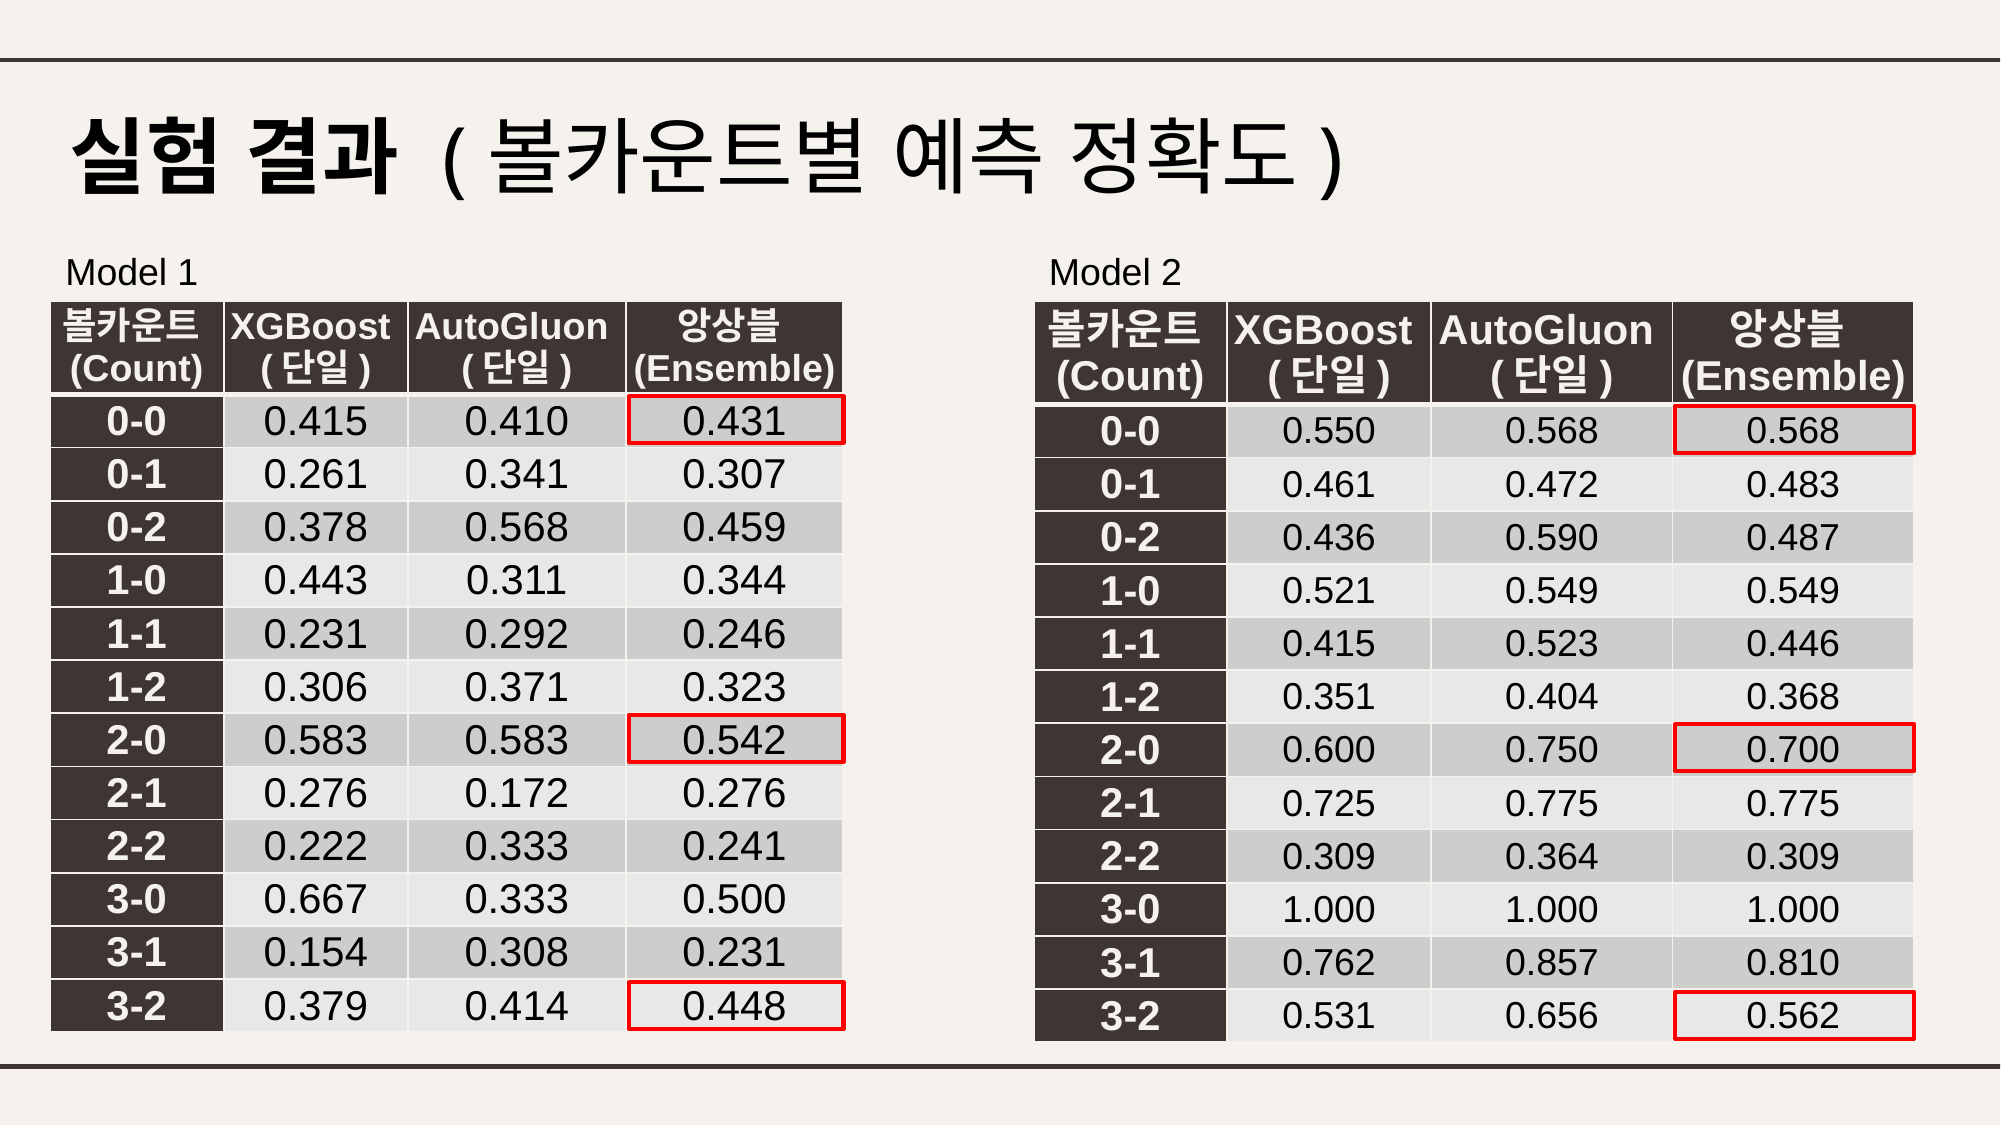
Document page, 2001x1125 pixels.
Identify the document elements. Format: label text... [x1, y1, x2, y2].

table_header AutoGluon (단일) [409, 302, 625, 392]
table_cell 0-2 [51, 502, 223, 553]
table_cell 0.333 [409, 820, 625, 872]
table_cell 0.404 [1432, 671, 1672, 722]
table_cell 0.378 [225, 502, 407, 553]
table_cell 3-0 [51, 874, 223, 925]
table_cell 2-2 [51, 820, 223, 872]
table_cell 0.461 [1228, 458, 1430, 510]
text_box [627, 394, 846, 445]
table_cell 0.309 [1673, 830, 1913, 882]
table_cell 1.000 [1228, 884, 1430, 935]
table_cell 0.436 [1228, 512, 1430, 563]
table_cell 0.775 [1432, 777, 1672, 829]
table_cell 0.583 [409, 714, 625, 766]
table_cell 2-1 [51, 767, 223, 819]
table_cell 0.222 [225, 820, 407, 872]
table_cell 0.241 [627, 820, 842, 872]
table_header 볼카운트 (Count) [1035, 302, 1226, 402]
table_cell 2-0 [1035, 724, 1226, 776]
table_header 앙상블 (Ensemble) [627, 302, 842, 392]
table_cell 1.000 [1432, 884, 1672, 935]
table_cell 0-1 [51, 448, 223, 500]
table_cell 0.308 [409, 927, 625, 978]
table_cell 0.531 [1228, 990, 1430, 1041]
text_box [627, 713, 846, 764]
table_cell 0.568 [1432, 407, 1672, 457]
table_cell 1-2 [1035, 671, 1226, 722]
table_header XGBoost (단일) [225, 302, 407, 392]
table_cell 3-1 [1035, 937, 1226, 988]
table_cell 0.415 [225, 397, 407, 447]
text_box Model 2 [1034, 240, 2000, 301]
table_header XGBoost (단일) [1228, 302, 1430, 402]
table_cell 0.344 [627, 555, 842, 606]
table_cell 0.583 [225, 714, 407, 766]
text_box [627, 980, 846, 1031]
table_cell 0.487 [1673, 512, 1913, 563]
table_cell 0.523 [1432, 618, 1672, 669]
table_cell 3-1 [51, 927, 223, 978]
table_cell 0.459 [627, 502, 842, 553]
table_cell 0.446 [1673, 618, 1913, 669]
title 실험 결과 (볼카운트별 예측 정확도) [49, 83, 1738, 210]
table_cell 0.364 [1432, 830, 1672, 882]
table_cell 0.311 [409, 555, 625, 606]
table_cell 0.414 [409, 980, 625, 1031]
table_cell 0.725 [1228, 777, 1430, 829]
table_cell 0.590 [1432, 512, 1672, 563]
table_cell 3-0 [1035, 884, 1226, 935]
table_cell 0.307 [627, 448, 842, 500]
table_cell 0.410 [409, 397, 625, 447]
table_cell 0.550 [1228, 407, 1430, 457]
table_header AutoGluon (단일) [1432, 302, 1672, 402]
table_cell 0.750 [1432, 724, 1672, 776]
table_cell 0-1 [1035, 458, 1226, 510]
table_cell 0.810 [1673, 937, 1913, 988]
table_cell 0.368 [1673, 671, 1913, 722]
table_cell 0.231 [225, 608, 407, 659]
text_box [1673, 404, 1916, 455]
table_cell 0.351 [1228, 671, 1430, 722]
table_cell 0.371 [409, 661, 625, 712]
table_cell 1-1 [1035, 618, 1226, 669]
table_cell 0.246 [627, 608, 842, 659]
table_header 볼카운트 (Count) [51, 302, 223, 392]
table_cell 0.857 [1432, 937, 1672, 988]
table_cell 3-2 [1035, 990, 1226, 1041]
table_cell 0.667 [225, 874, 407, 925]
table_cell 1-1 [51, 608, 223, 659]
table_cell 3-2 [51, 980, 223, 1031]
table_cell 0.379 [225, 980, 407, 1031]
table_cell 0.549 [1673, 565, 1913, 616]
table_cell 1-0 [1035, 565, 1226, 616]
table_cell 0-0 [51, 397, 223, 447]
table_cell 1-0 [51, 555, 223, 606]
table_cell 0.656 [1432, 990, 1672, 1041]
table_cell 0.521 [1228, 565, 1430, 616]
text_box [1673, 990, 1916, 1041]
table_cell 0.333 [409, 874, 625, 925]
table_cell 0-0 [1035, 407, 1226, 457]
table_cell 0-2 [1035, 512, 1226, 563]
table_cell 0.323 [627, 661, 842, 712]
table_cell 0.483 [1673, 458, 1913, 510]
table_cell 0.172 [409, 767, 625, 819]
table_cell 0.261 [225, 448, 407, 500]
table_cell 0.341 [409, 448, 625, 500]
table_cell 2-0 [51, 714, 223, 766]
table_cell 0.415 [1228, 618, 1430, 669]
table_cell 0.775 [1673, 777, 1913, 829]
table_cell 0.231 [627, 927, 842, 978]
table_cell 1-2 [51, 661, 223, 712]
table_cell 0.309 [1228, 830, 1430, 882]
table_cell 0.549 [1432, 565, 1672, 616]
table_cell 0.276 [225, 767, 407, 819]
table_cell 0.762 [1228, 937, 1430, 988]
table_cell 0.306 [225, 661, 407, 712]
table_cell 0.472 [1432, 458, 1672, 510]
text_box [1673, 722, 1916, 773]
table_cell 2-1 [1035, 777, 1226, 829]
table_cell 1.000 [1673, 884, 1913, 935]
table_header 앙상블 (Ensemble) [1673, 302, 1913, 402]
table_cell 0.600 [1228, 724, 1430, 776]
text_box Model 1 [50, 240, 214, 300]
table_cell 0.568 [409, 502, 625, 553]
table_cell 0.500 [627, 874, 842, 925]
table_cell 0.443 [225, 555, 407, 606]
table_cell 0.154 [225, 927, 407, 978]
table_cell 2-2 [1035, 830, 1226, 882]
table_cell 0.276 [627, 767, 842, 819]
table_cell 0.292 [409, 608, 625, 659]
